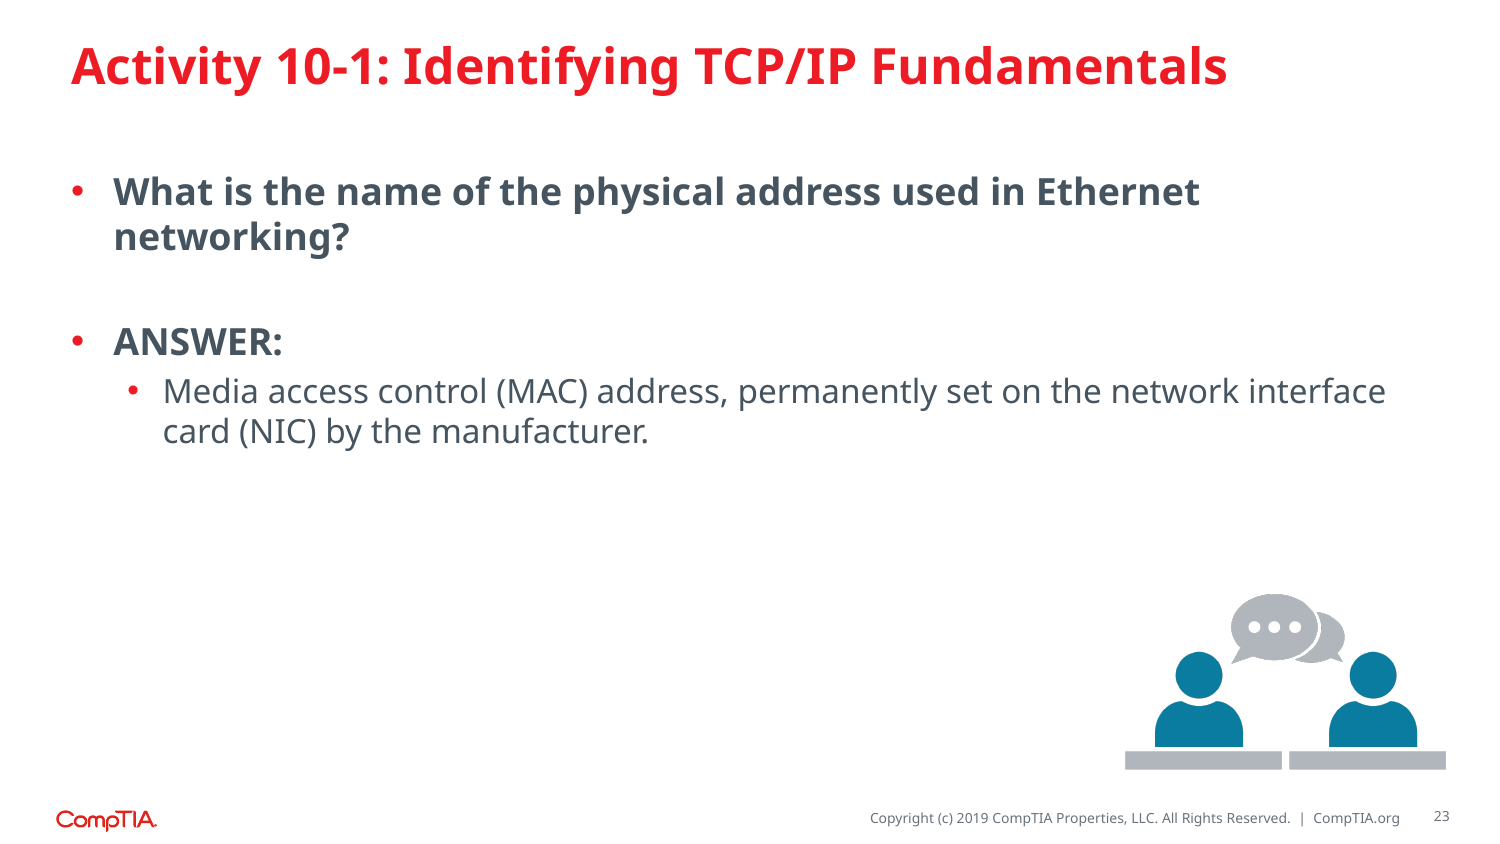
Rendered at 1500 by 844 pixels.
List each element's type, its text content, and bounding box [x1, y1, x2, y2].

list What is the name of the physical address used in Ethernet networking? ANSWER: Media access control (MAC) address, permanently set on the network interface card (NIC) by the manufacturer. [56, 160, 1444, 768]
picture [1124, 593, 1446, 770]
slide_number 23 [1407, 800, 1450, 835]
title Activity 10-1: Identifying TCP/IP Fundamentals [56, 12, 1350, 117]
